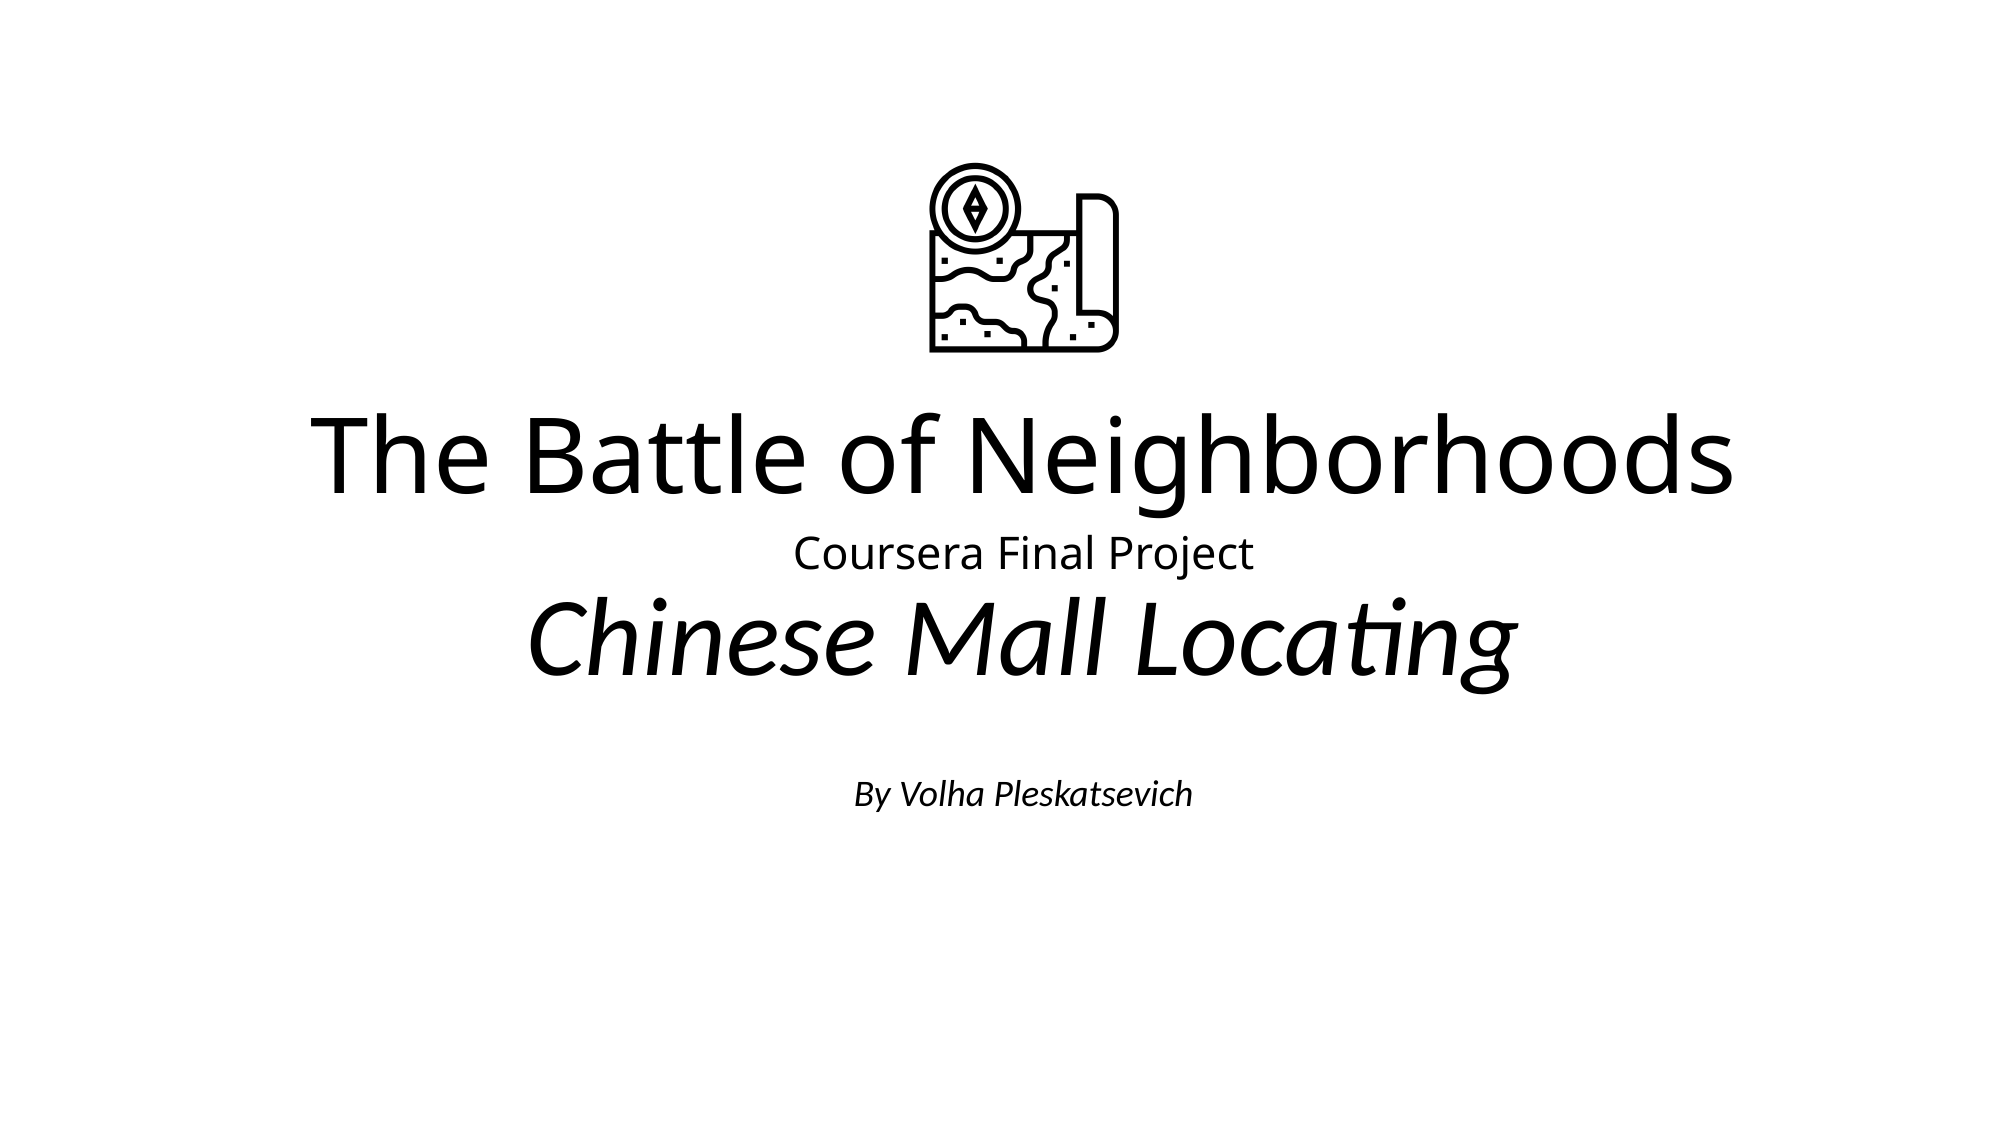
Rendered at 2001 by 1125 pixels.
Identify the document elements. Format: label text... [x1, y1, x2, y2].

text_box Chinese Mall Locating [511, 555, 1536, 706]
title The Battle of Neighborhoods [249, 313, 1798, 524]
subtitle Coursera Final Project [290, 523, 1757, 588]
picture [918, 161, 1130, 356]
text_box By Volha Pleskatsevich [839, 761, 1209, 822]
